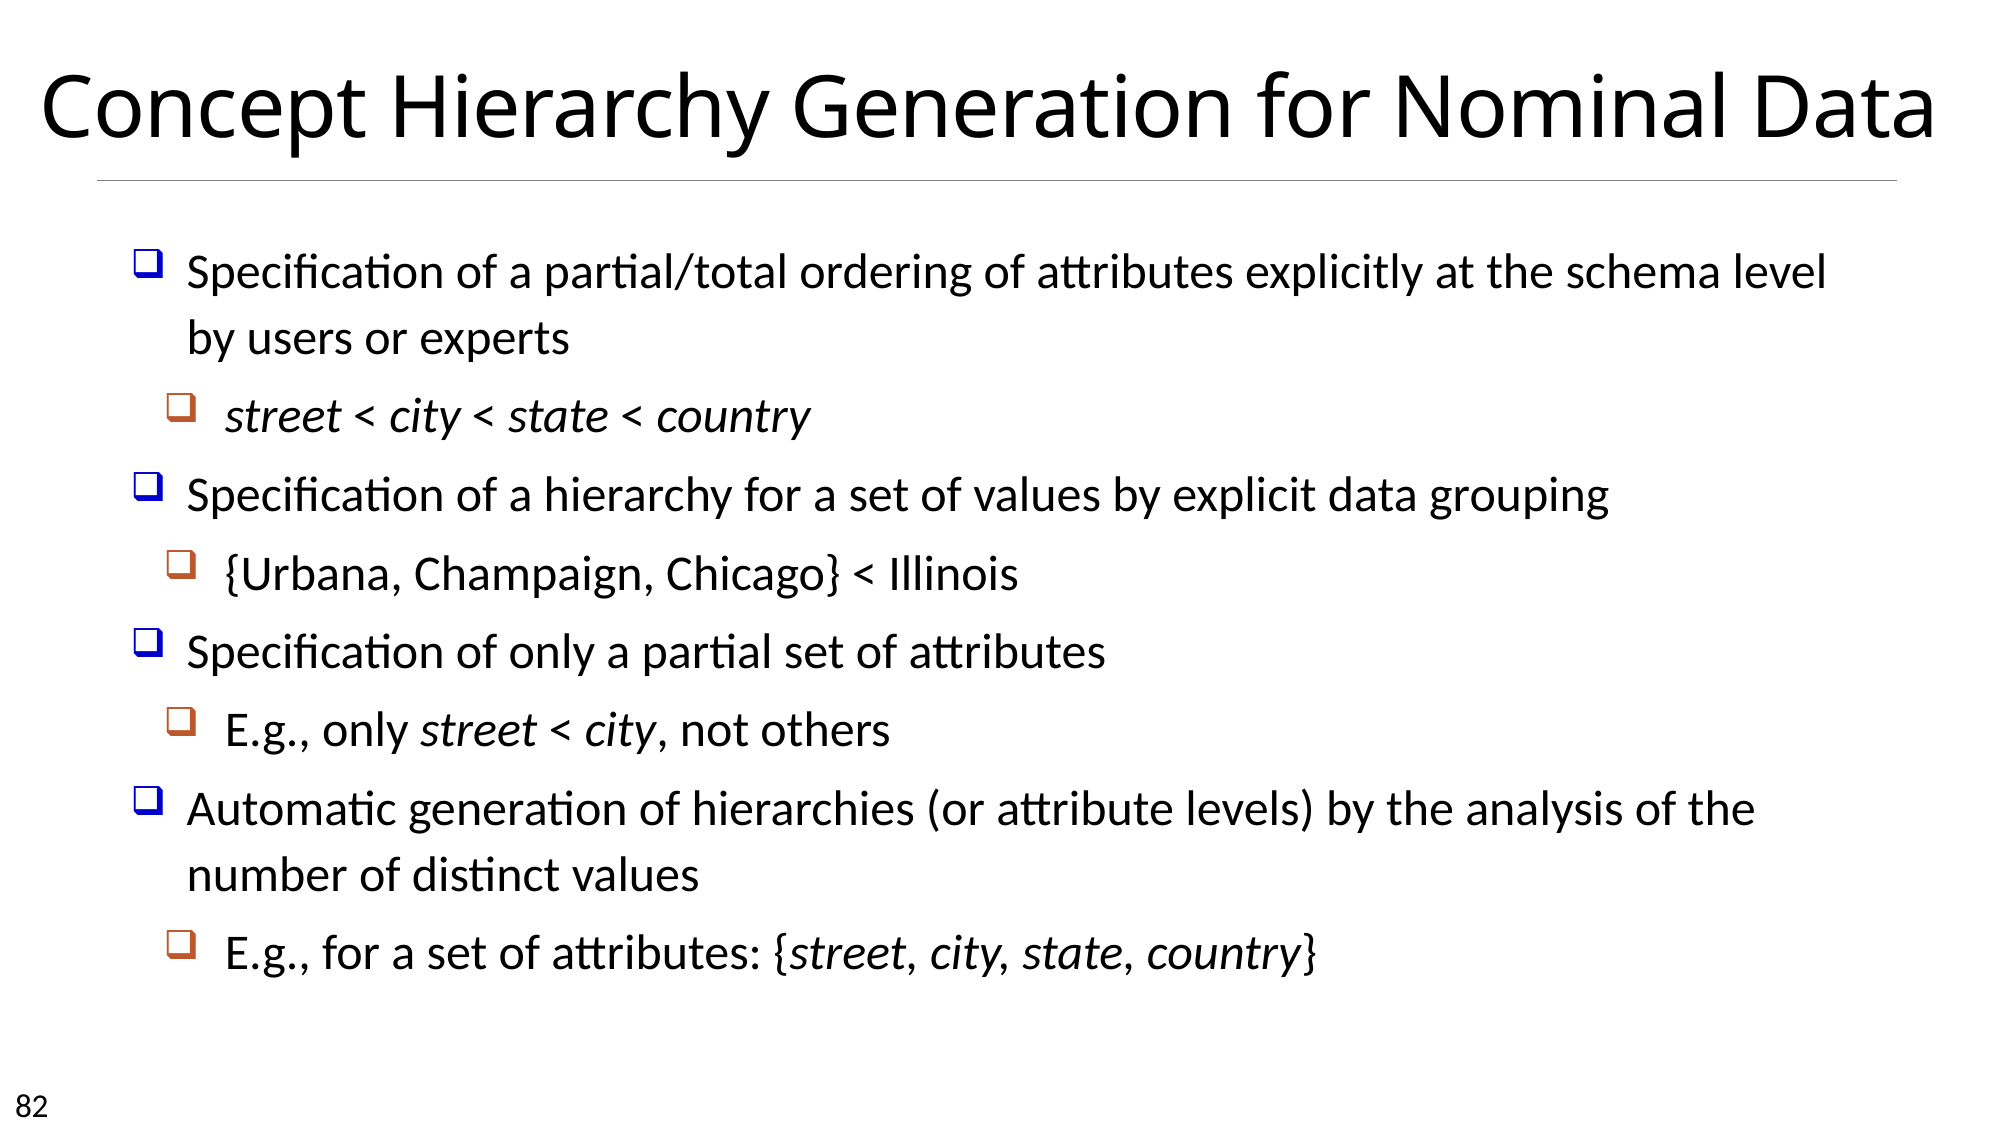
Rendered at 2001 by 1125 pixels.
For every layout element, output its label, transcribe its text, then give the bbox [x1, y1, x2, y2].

title Concept Hierarchy Generation for Nominal Data [0, 37, 1979, 163]
list Specification of a partial/total ordering of attributes explicitly at the schema level by users or experts street < city < state < country Specification of a hierarchy for a set of values by explicit data grouping {Urbana, Champaign, Chicago} < Illinois Specification of only a partial set of attributes E.g., only street < city, not others Automatic generation of hierarchies (or attribute levels) by the analysis of the number of distinct values E.g., for a set of attributes: {street, city, state, country} [115, 224, 1870, 1063]
